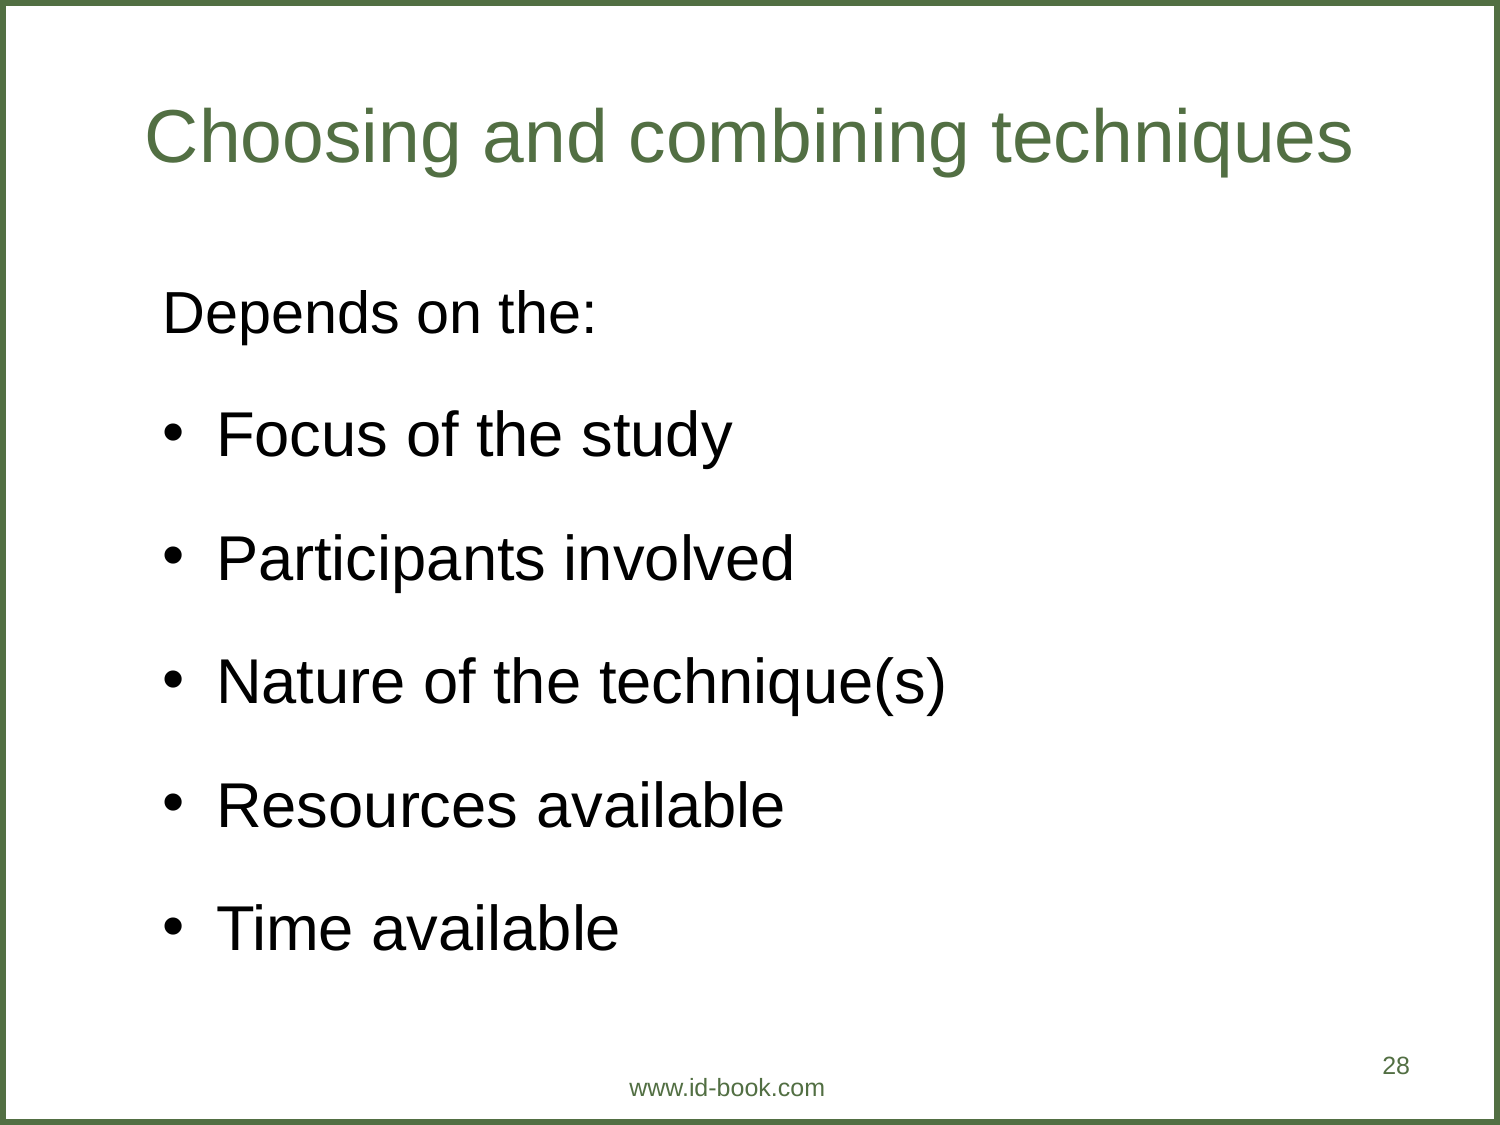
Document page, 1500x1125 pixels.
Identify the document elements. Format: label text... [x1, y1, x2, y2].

text_box 28 [1074, 1042, 1425, 1103]
title Choosing and combining techniques [53, 54, 1447, 210]
footer www.id-book.com [490, 1046, 966, 1125]
list Depends on the: Focus of the study Participants involved Nature of the technique(s) Resources available Time available [147, 267, 1400, 976]
